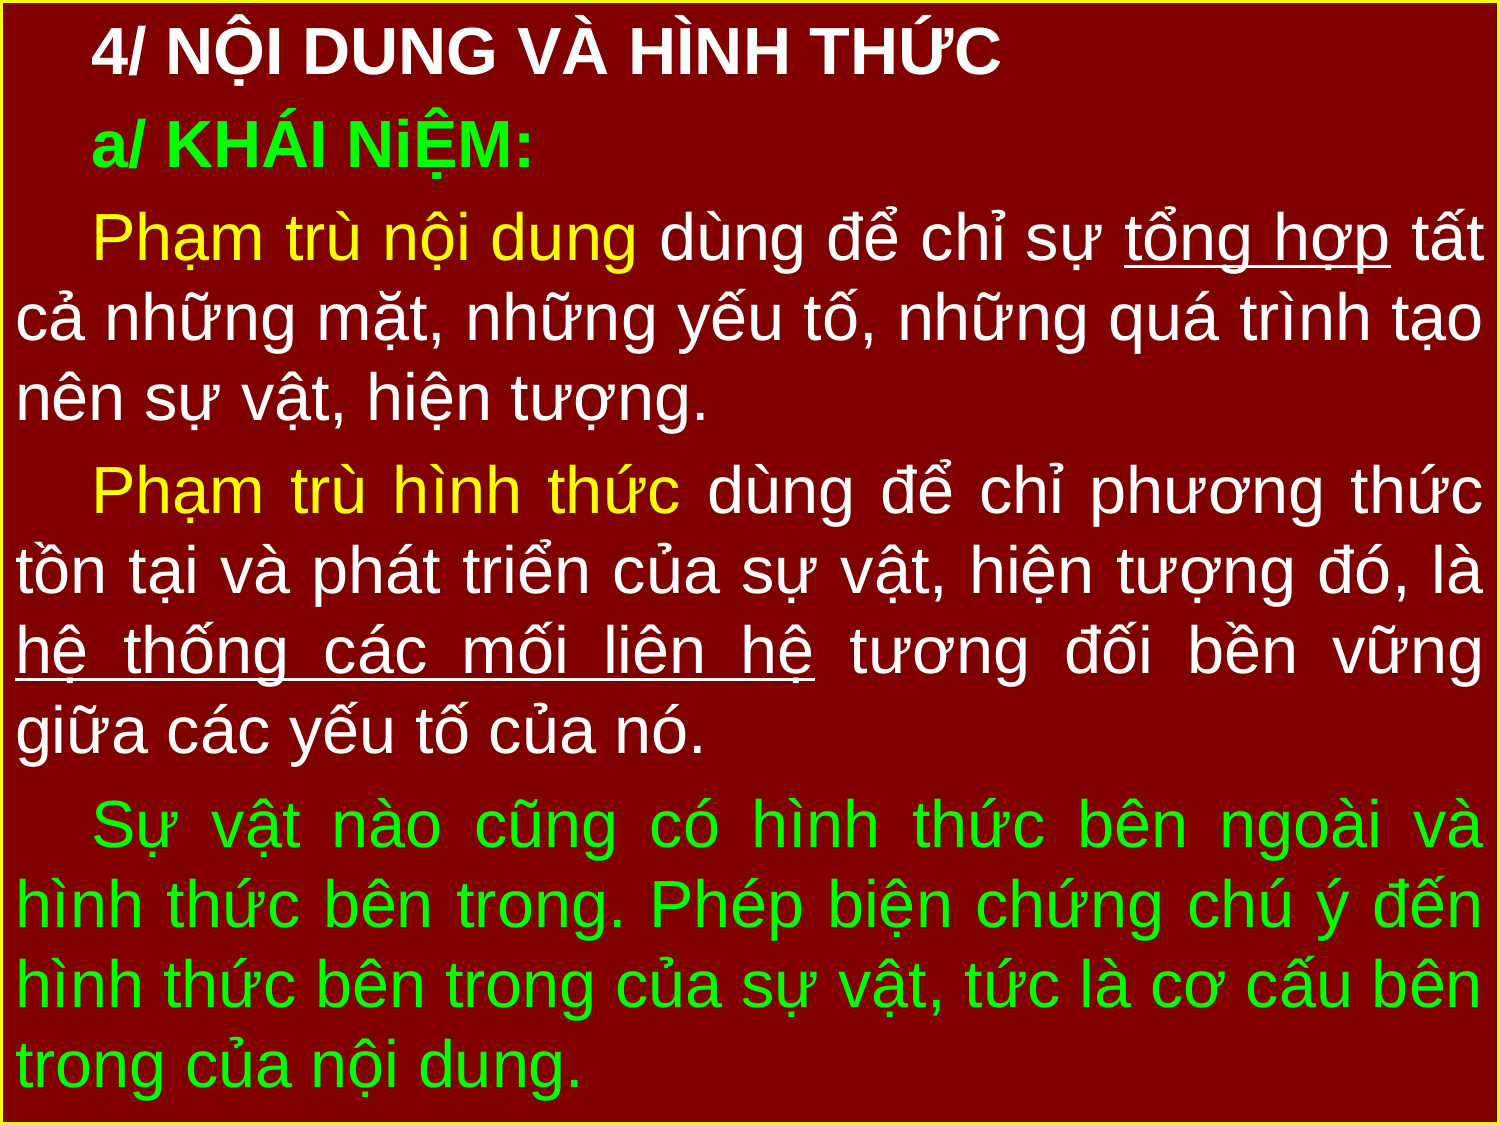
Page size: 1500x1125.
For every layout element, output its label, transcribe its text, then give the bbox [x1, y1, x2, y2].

list 4/ NỘI DUNG VÀ HÌNH THỨC a/ KHÁI NiỆM: Phạm trù nội dung dùng để chỉ sự tổng hợp tất cả những mặt, những yếu tố, những quá trình tạo nên sự vật, hiện tượng. Phạm trù hình thức dùng để chỉ phương thức tồn tại và phát triển của sự vật, hiện tượng đó, là hệ thống các mối liên hệ tương đối bền vững giữa các yếu tố của nó. Sự vật nào cũng có hình thức bên ngoài và hình thức bên trong. Phép biện chứng chú ý đến hình thức bên trong của sự vật, tức là cơ cấu bên trong của nội dung. [0, 0, 1500, 1125]
